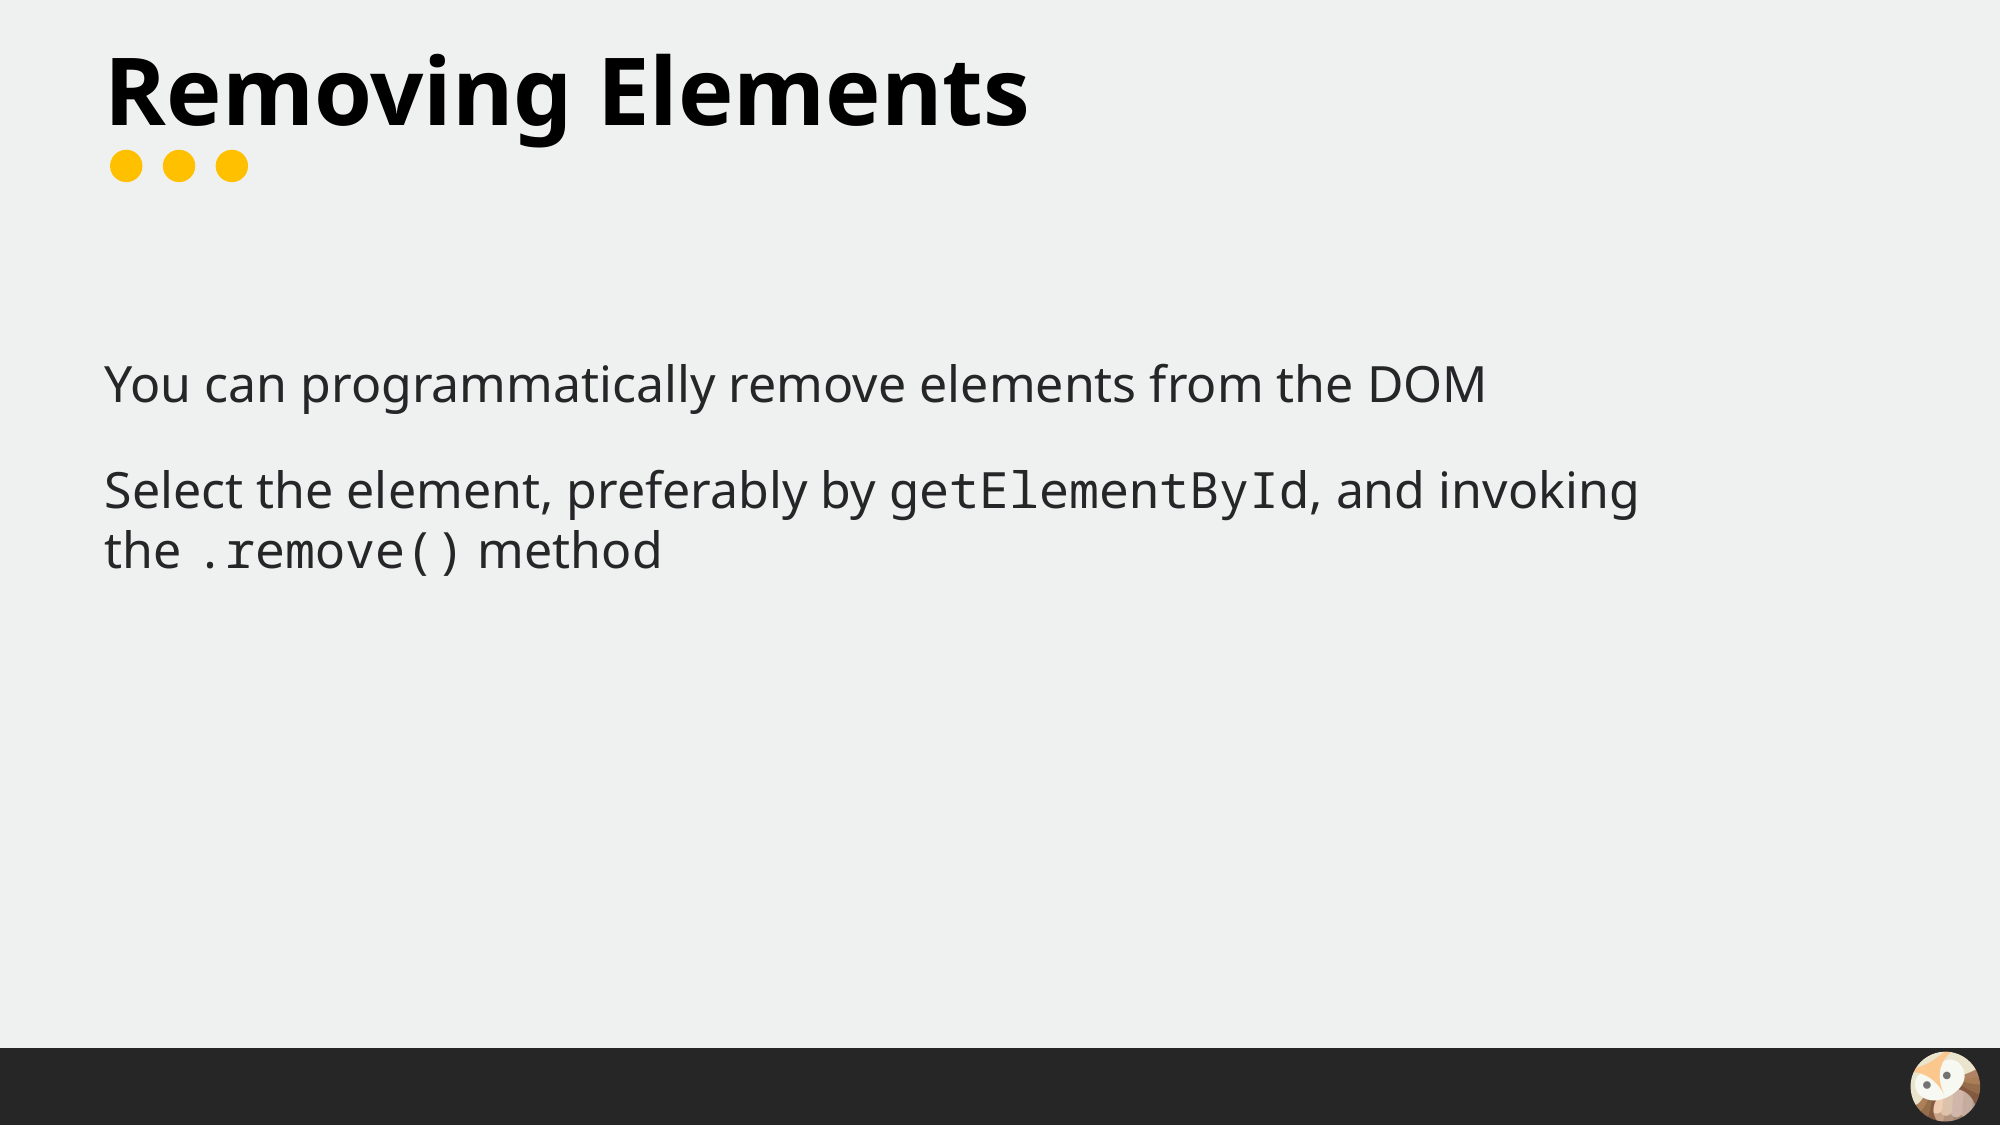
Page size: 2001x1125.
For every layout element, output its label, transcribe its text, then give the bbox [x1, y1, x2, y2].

list You can programmatically remove elements from the DOM Select the element, preferably by getElementById, and invoking the .remove() method [89, 314, 1911, 1014]
title Removing Elements [89, 40, 1911, 150]
picture [1910, 1051, 1981, 1122]
